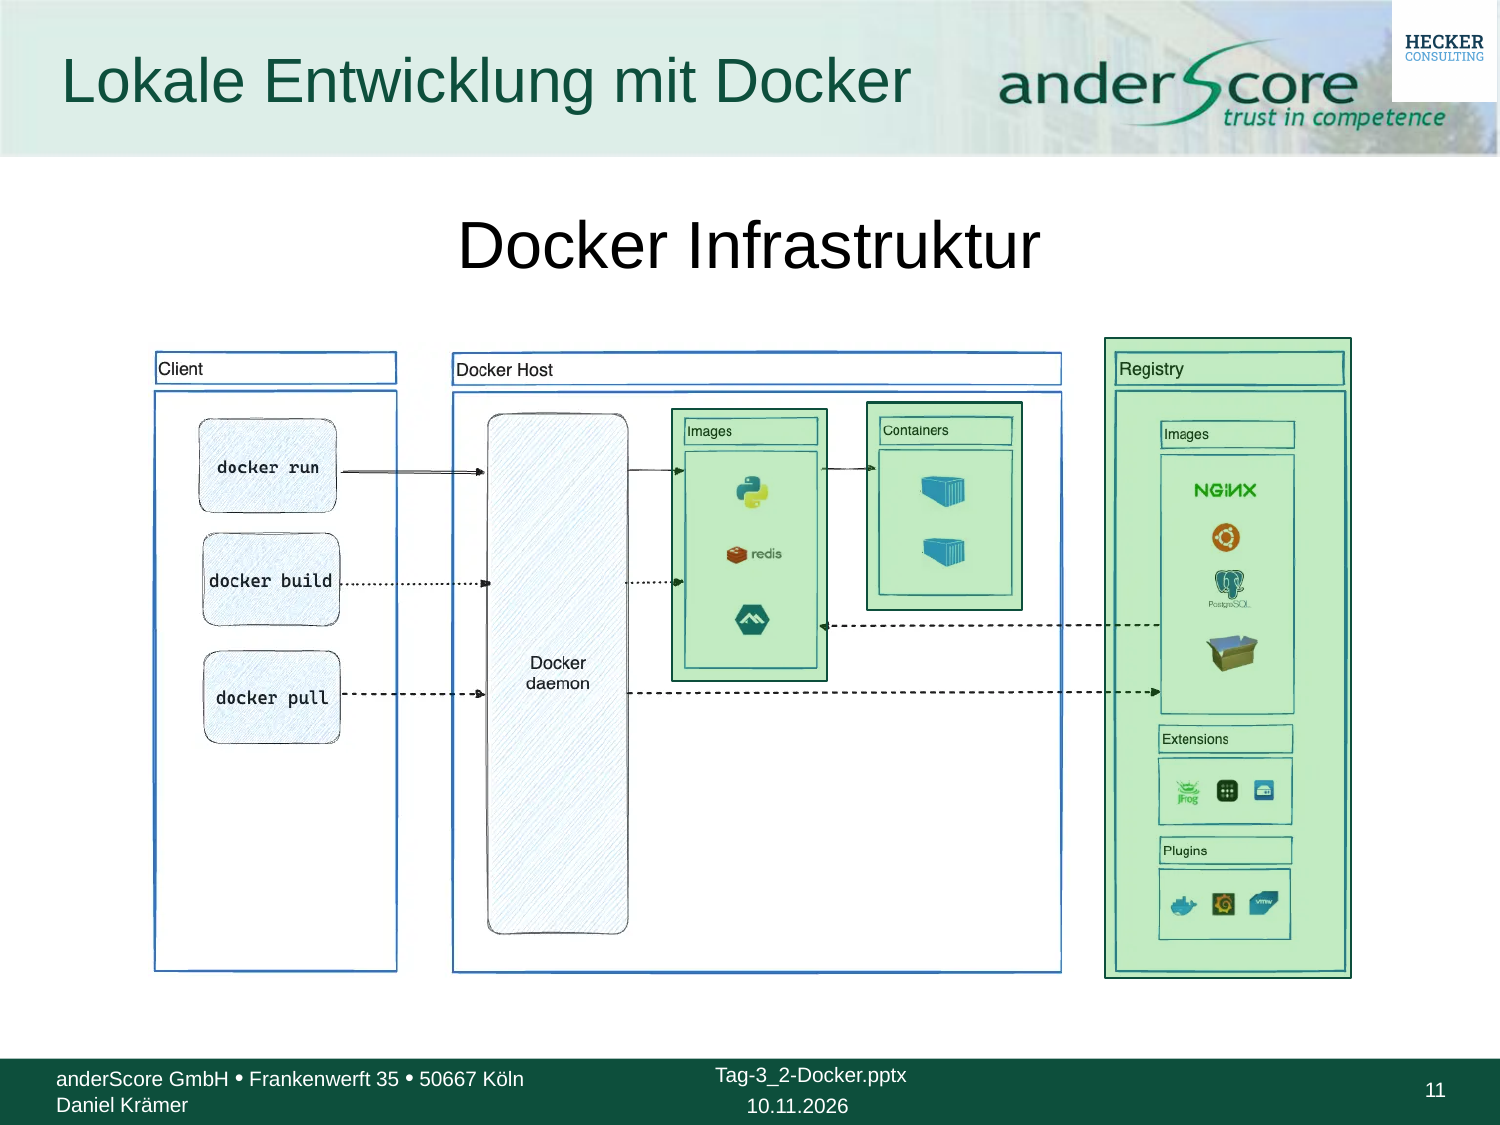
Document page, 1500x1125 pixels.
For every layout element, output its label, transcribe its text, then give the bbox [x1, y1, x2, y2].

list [148, 342, 1352, 978]
text_box Docker Infrastruktur [53, 194, 1447, 290]
text_box [1104, 337, 1352, 342]
picture [0, 0, 1500, 157]
title Lokale Entwicklung mit Docker [46, 24, 959, 141]
